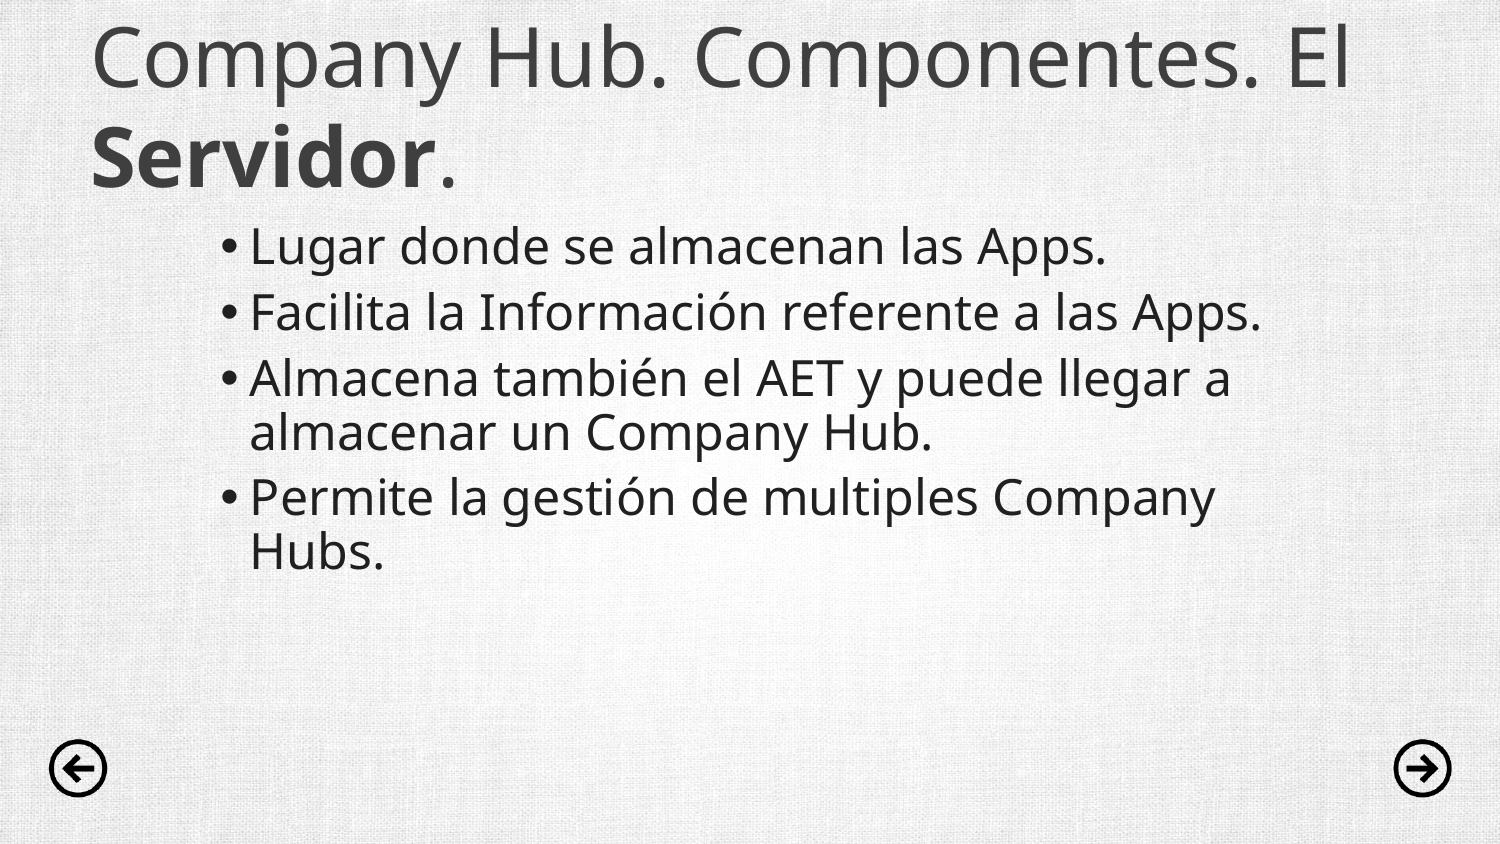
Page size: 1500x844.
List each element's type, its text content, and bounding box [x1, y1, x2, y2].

picture [0, 0, 1500, 844]
text_box Lugar donde se almacenan las Apps. Facilita la Información referente a las Apps. Almacena también el AET y puede llegar a almacenar un Company Hub. Permite la gestión de multiples Company Hubs. [209, 216, 1326, 586]
title Company Hub. Componentes. El Servidor. [75, 33, 1425, 175]
